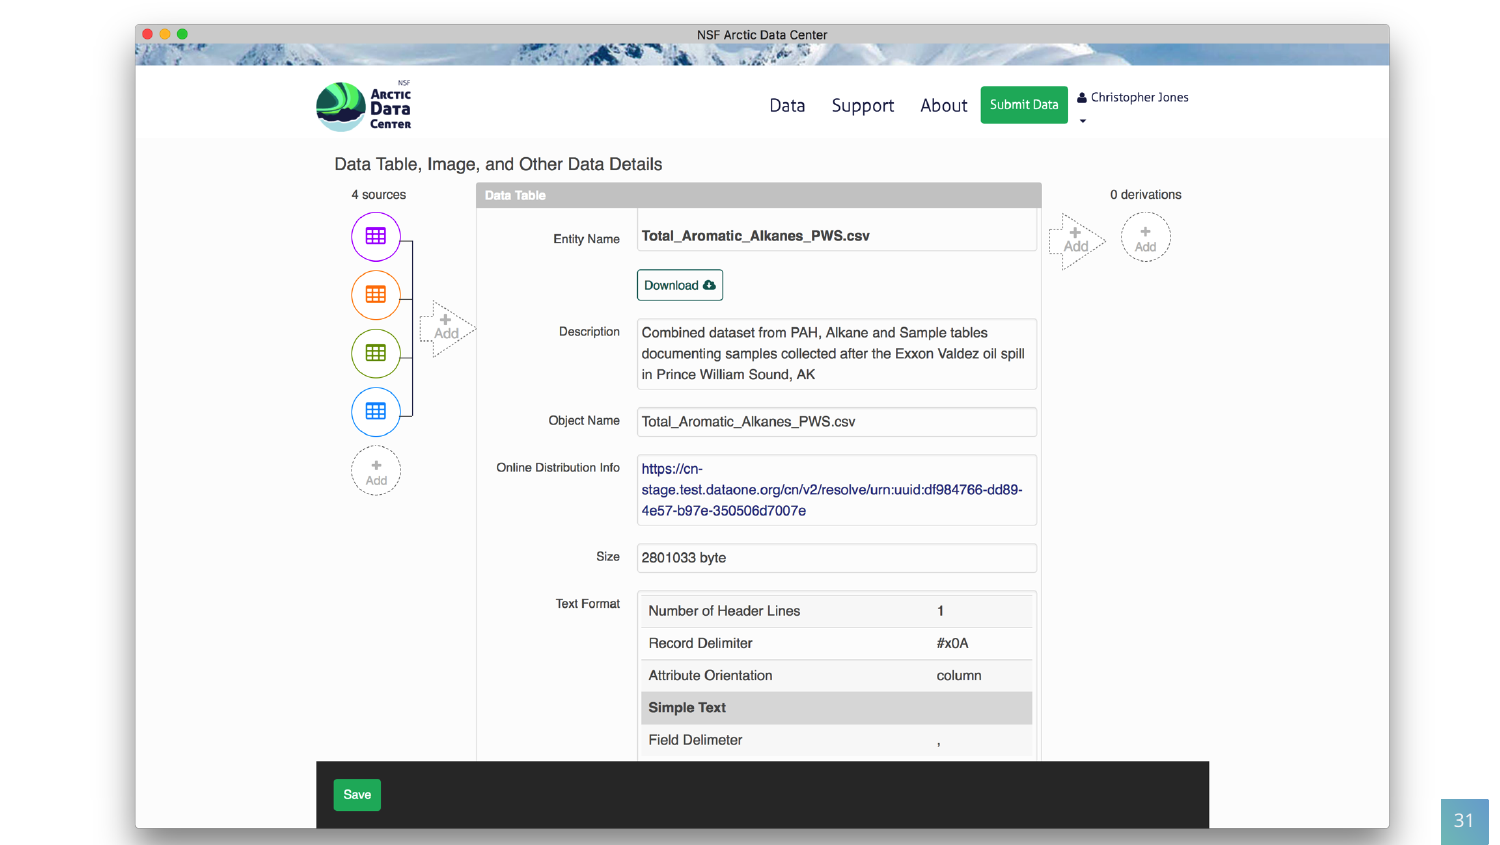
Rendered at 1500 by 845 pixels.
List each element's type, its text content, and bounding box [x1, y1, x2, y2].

slide_number 31 [1451, 807, 1478, 836]
picture [86, 0, 1438, 845]
